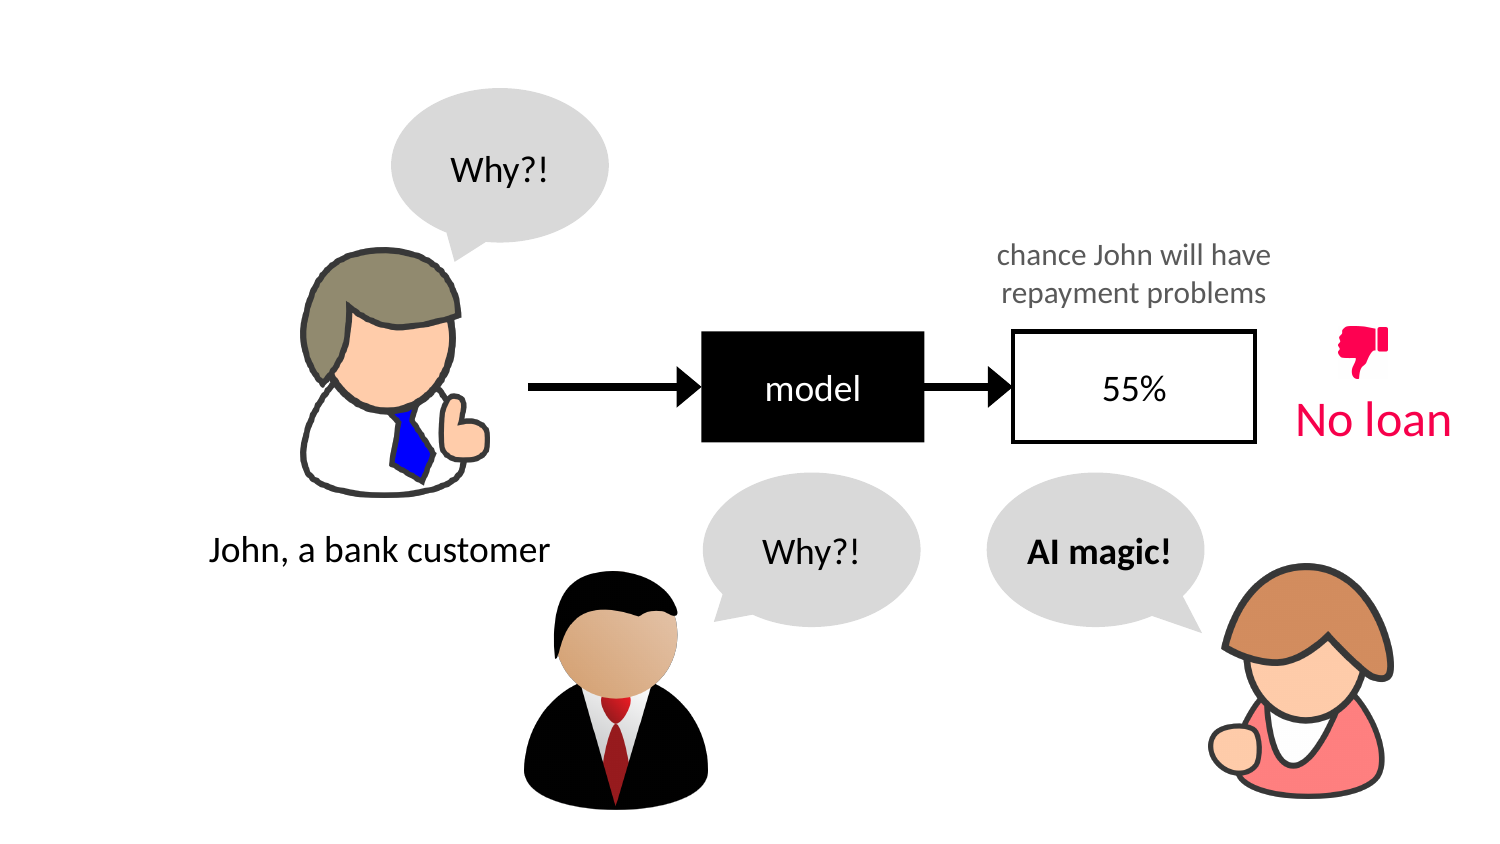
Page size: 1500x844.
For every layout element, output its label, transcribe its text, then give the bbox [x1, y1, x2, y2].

text_box 55% [1012, 330, 1256, 443]
text_box chance John will have repayment problems [975, 227, 1293, 317]
text_box [701, 471, 922, 629]
picture [1208, 563, 1394, 799]
picture [1338, 326, 1388, 379]
text_box [390, 87, 610, 247]
text_box John, a bank customer [194, 517, 566, 578]
text_box [985, 471, 1206, 636]
text_box AI magic! [1012, 519, 1188, 580]
text_box No loan [1280, 378, 1468, 454]
text_box Why?! [435, 137, 565, 198]
text_box model [700, 330, 925, 443]
text_box Why?! [747, 519, 877, 580]
picture [299, 247, 490, 498]
picture [524, 571, 708, 810]
